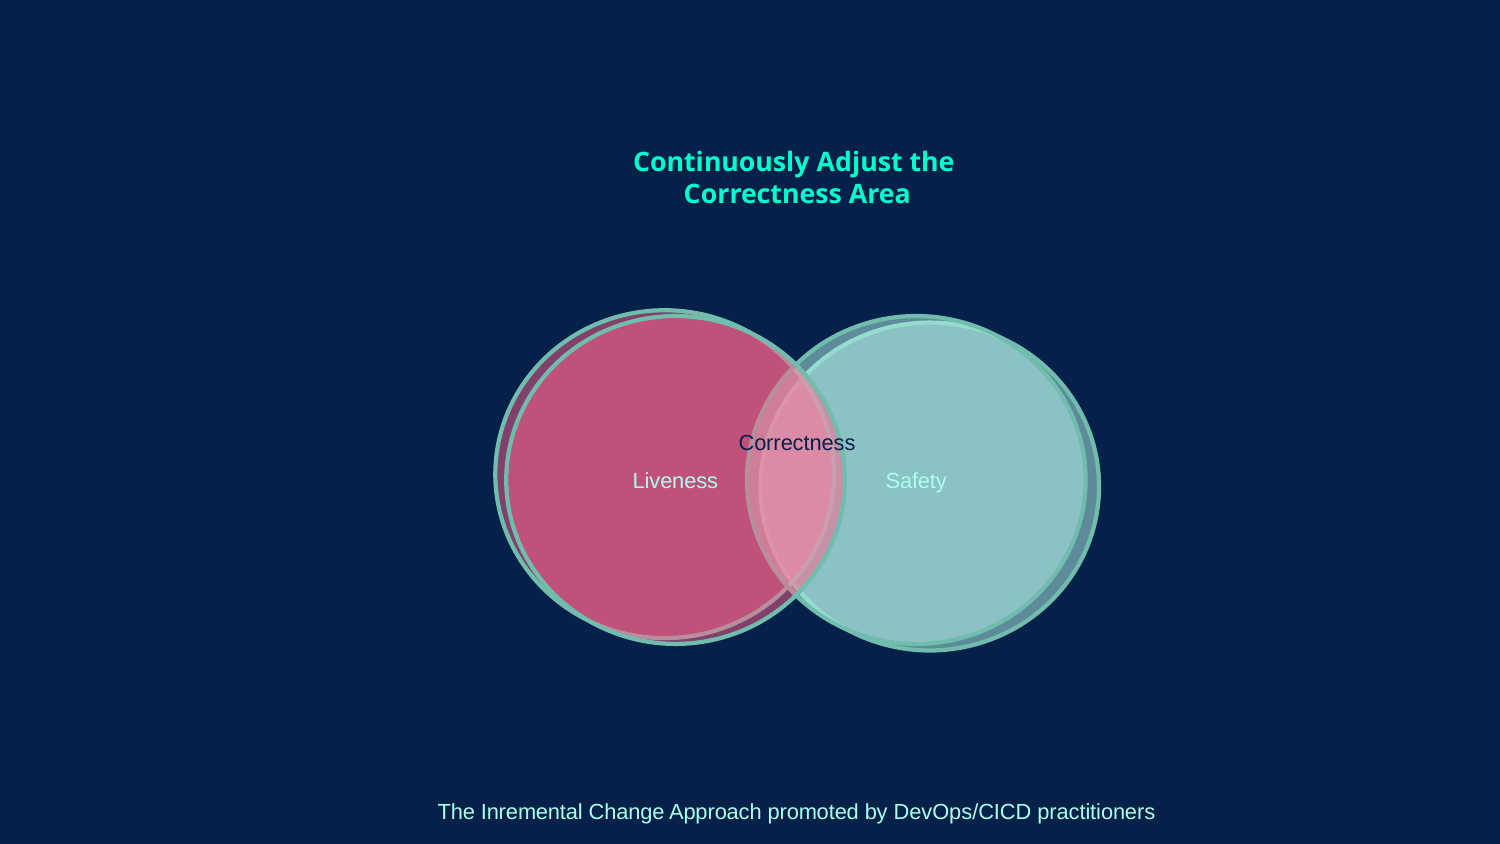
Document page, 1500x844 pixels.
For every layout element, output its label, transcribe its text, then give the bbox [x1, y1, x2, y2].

text_box The Inremental Change Approach promoted by DevOps/CICD practitioners [422, 790, 1172, 832]
title Continuously Adjust the Correctness Area [368, 128, 1226, 225]
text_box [494, 309, 1100, 651]
